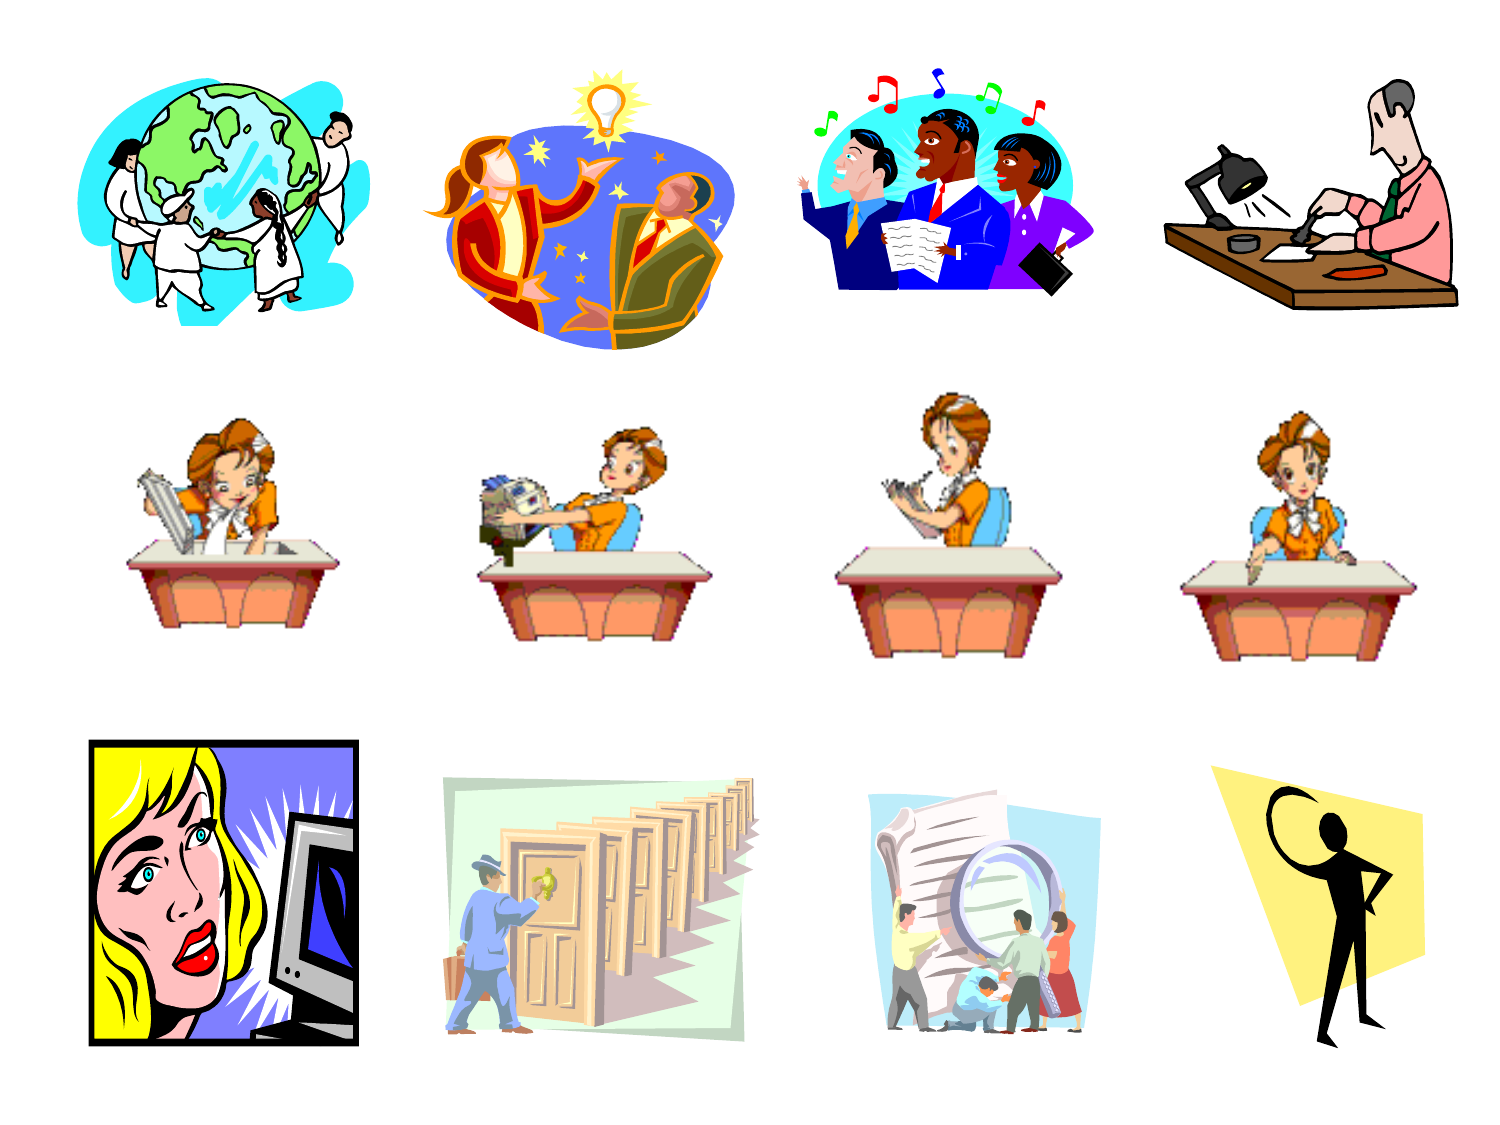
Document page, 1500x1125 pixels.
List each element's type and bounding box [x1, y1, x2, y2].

picture [76, 78, 372, 646]
picture [88, 739, 359, 1047]
picture [1163, 78, 1459, 312]
picture [1210, 763, 1428, 1051]
picture [1116, 326, 1444, 717]
picture [419, 66, 738, 353]
picture [797, 66, 1095, 297]
picture [430, 373, 737, 681]
picture [868, 786, 1104, 1037]
picture [442, 774, 762, 1044]
picture [749, 361, 1093, 694]
